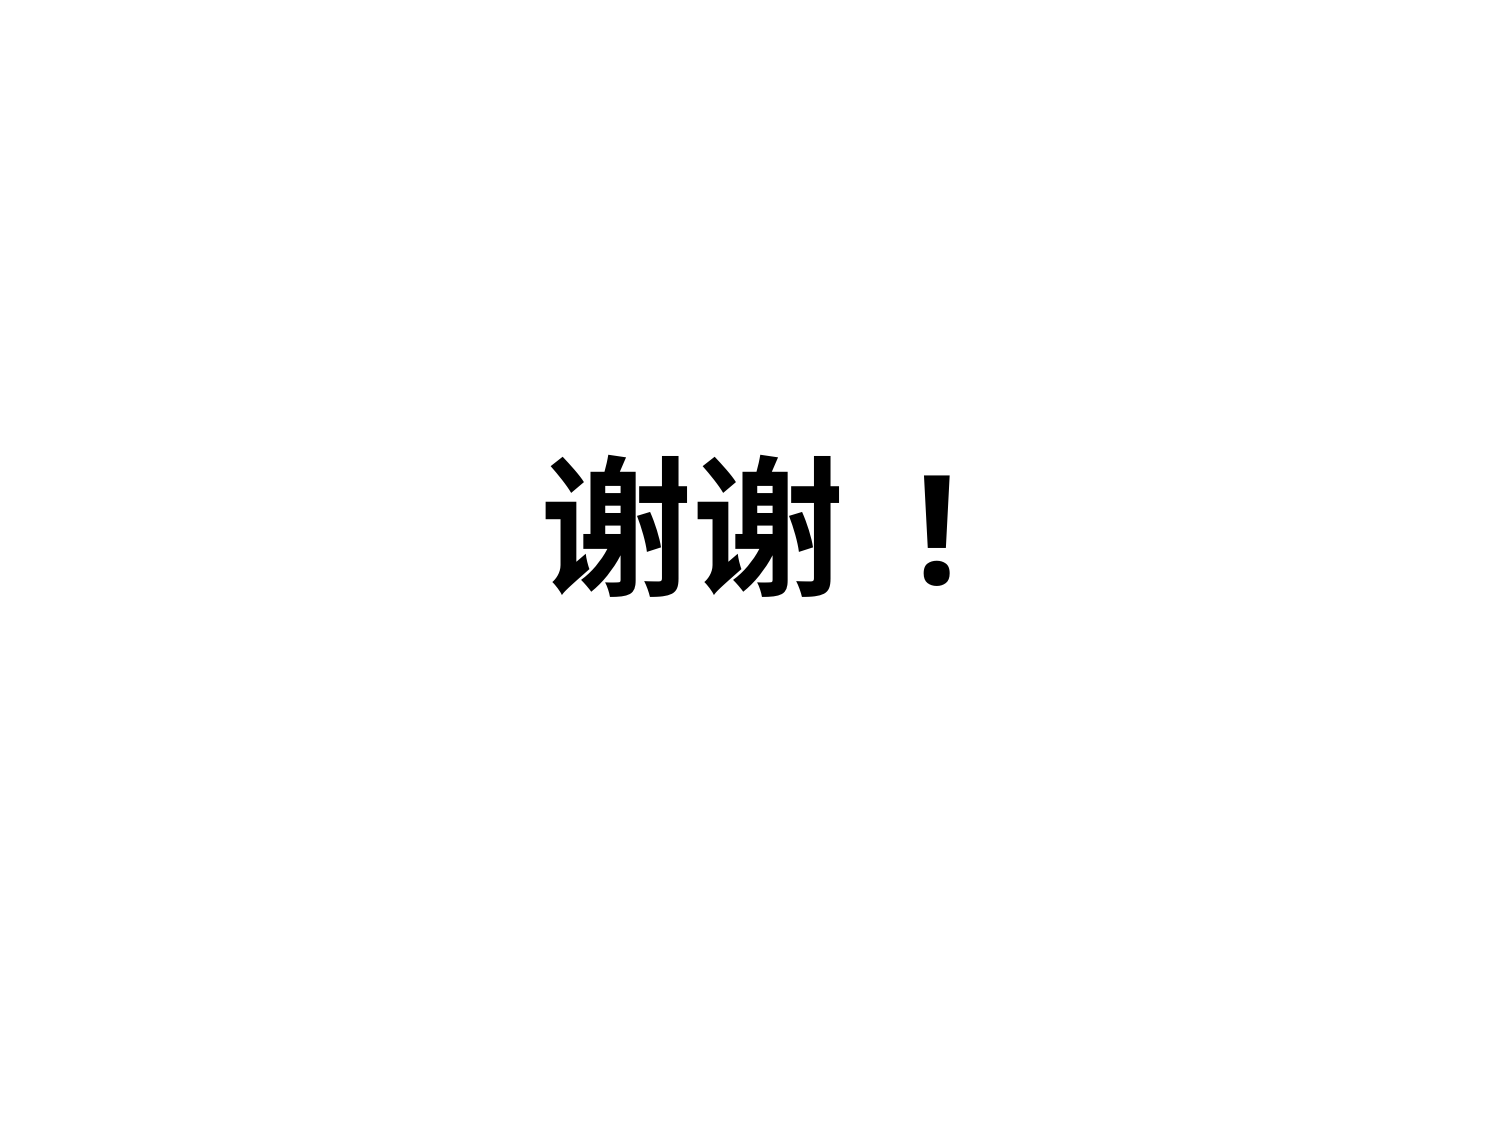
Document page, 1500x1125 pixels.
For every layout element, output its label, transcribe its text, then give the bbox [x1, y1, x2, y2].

title 谢谢 ! [112, 403, 1388, 645]
